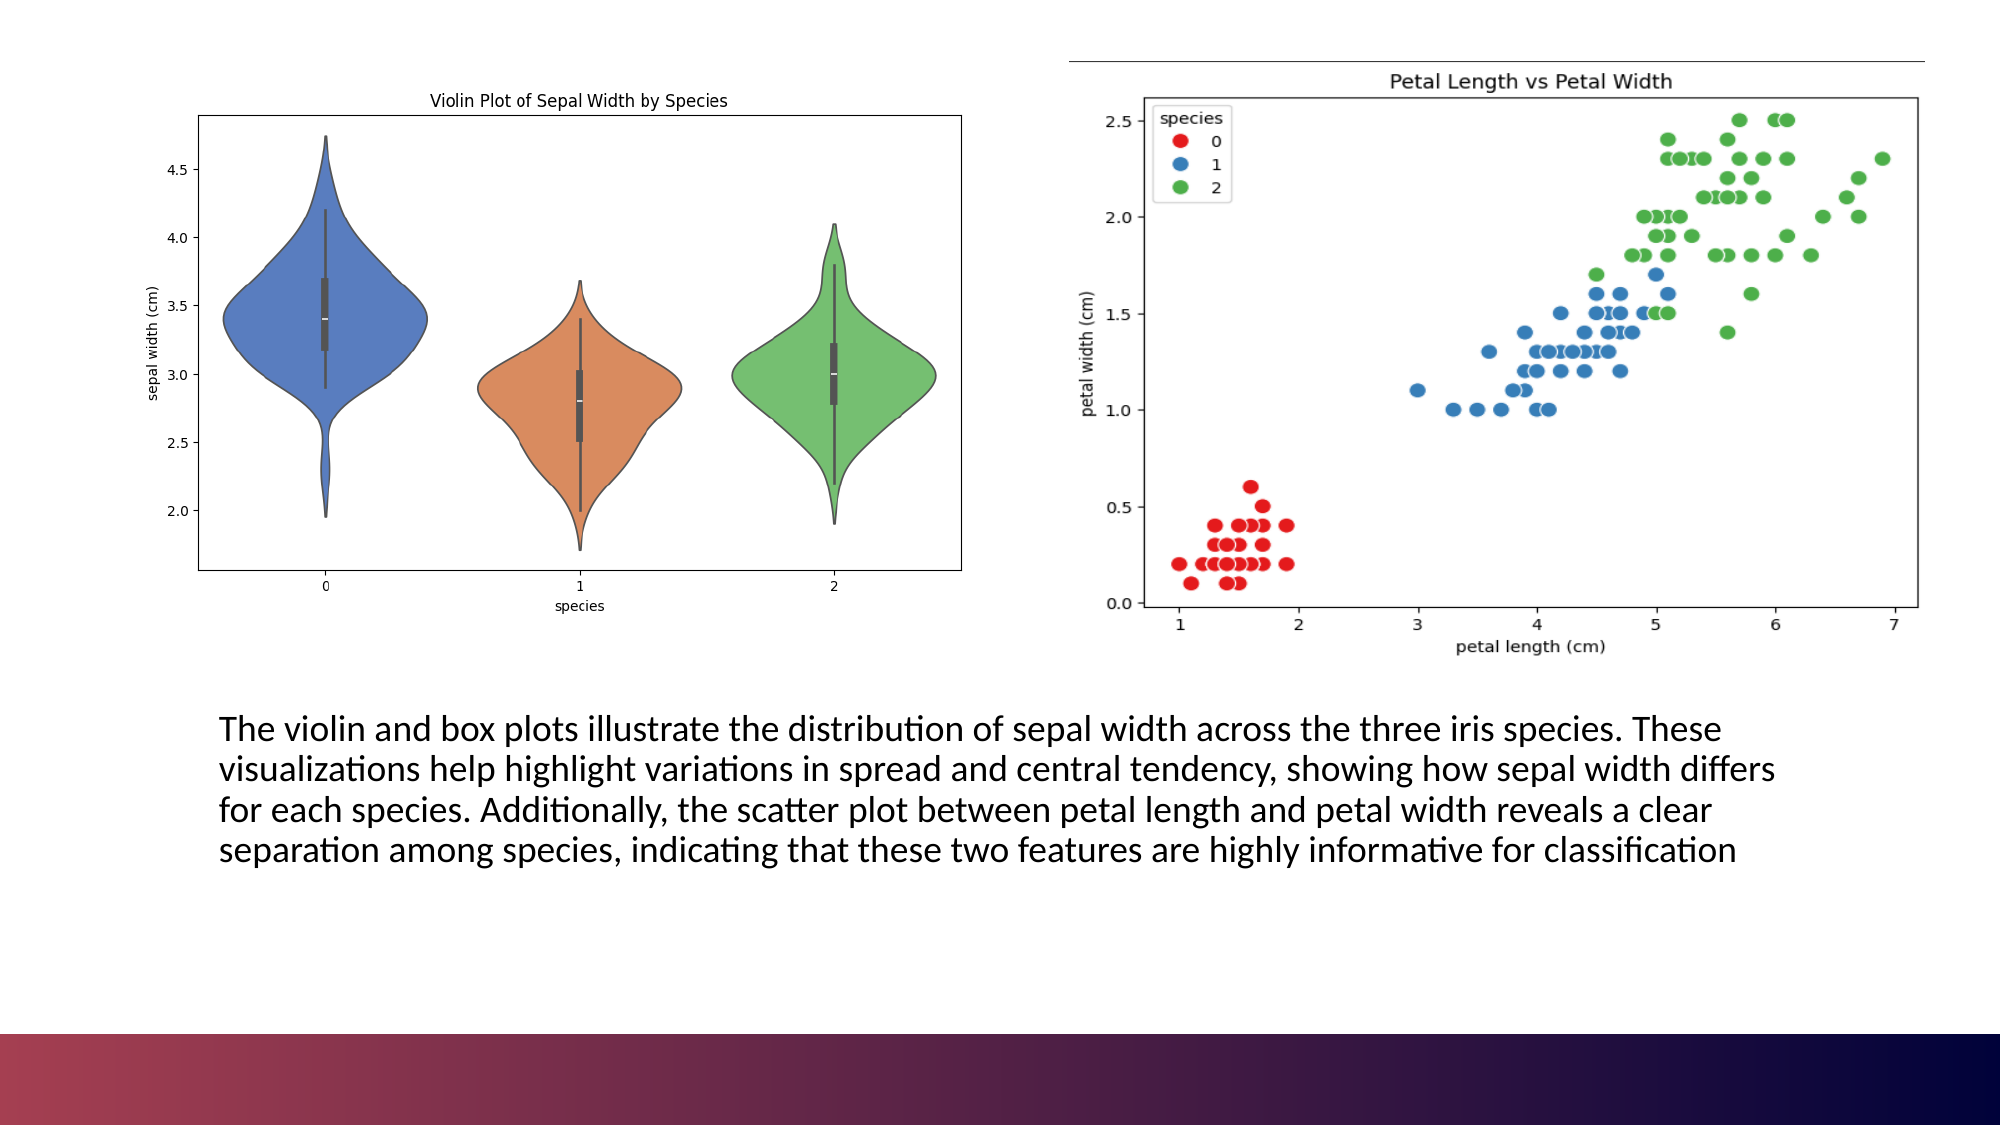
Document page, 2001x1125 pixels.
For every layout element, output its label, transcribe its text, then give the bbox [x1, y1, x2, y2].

picture [1069, 61, 1926, 662]
picture [136, 83, 966, 621]
list The violin and box plots illustrate the distribution of sepal width across the three iris species. These visualizations help highlight variations in spread and central tendency, showing how sepal width differs for each species. Additionally, the scatter plot between petal length and petal width reveals a clear separation among species, indicating that these two features are highly informative for classification [204, 701, 1796, 968]
